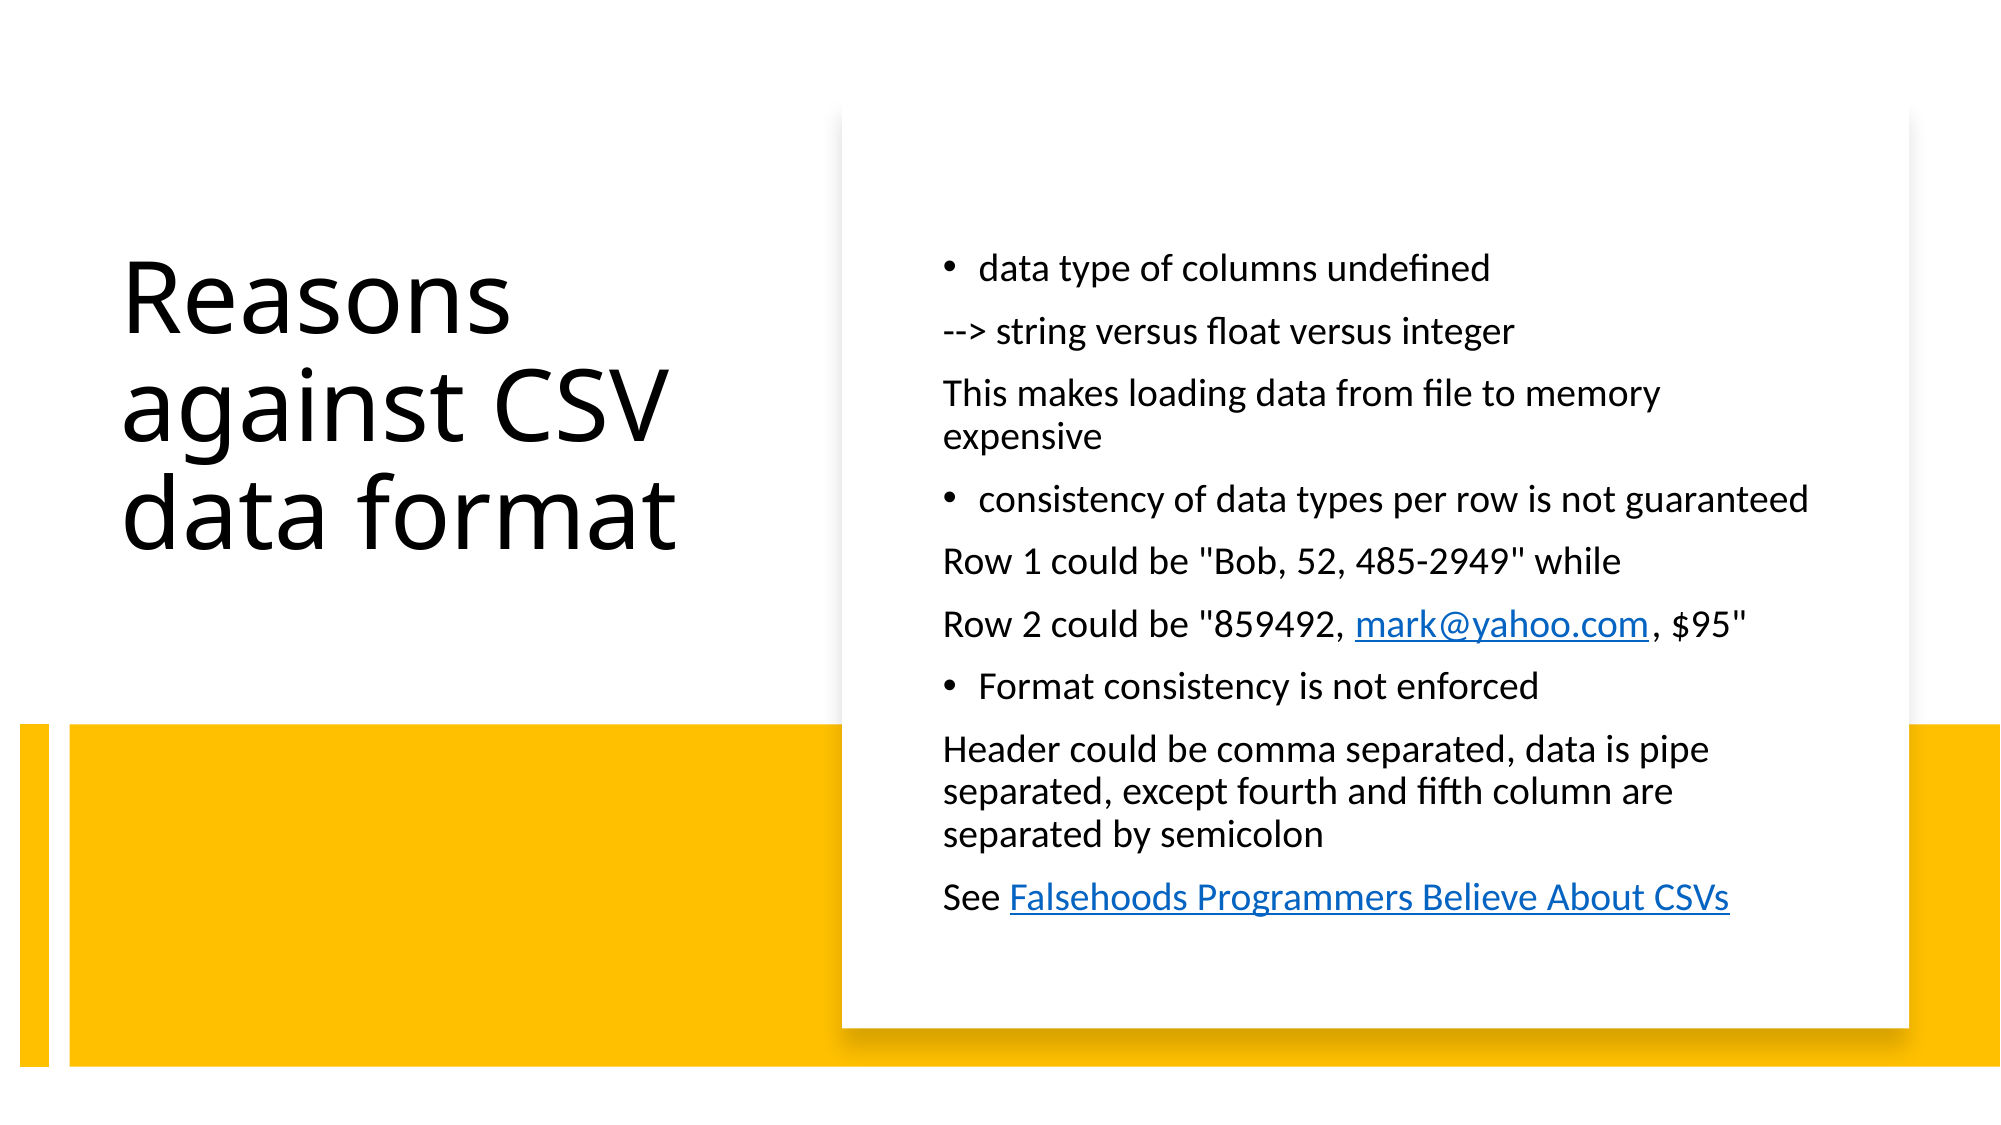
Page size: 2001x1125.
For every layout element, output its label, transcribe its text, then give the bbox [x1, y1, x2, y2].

text_box [0, 0, 2000, 1125]
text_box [34, 724, 2000, 1067]
list data type of columns undefined --> string versus float versus integer This makes loading data from file to memory expensive consistency of data types per row is not guaranteed Row 1 could be "Bob, 52, 485-2949" while Row 2 could be "859492, mark@yahoo.com, $95" Format consistency is not enforced Header could be comma separated, data is pipe separated, except fourth and fifth column are separated by semicolon See Falsehoods Programmers Believe About CSVs [927, 239, 1838, 724]
text_box [841, 95, 1910, 724]
title Reasons against CSV data format [105, 239, 729, 682]
